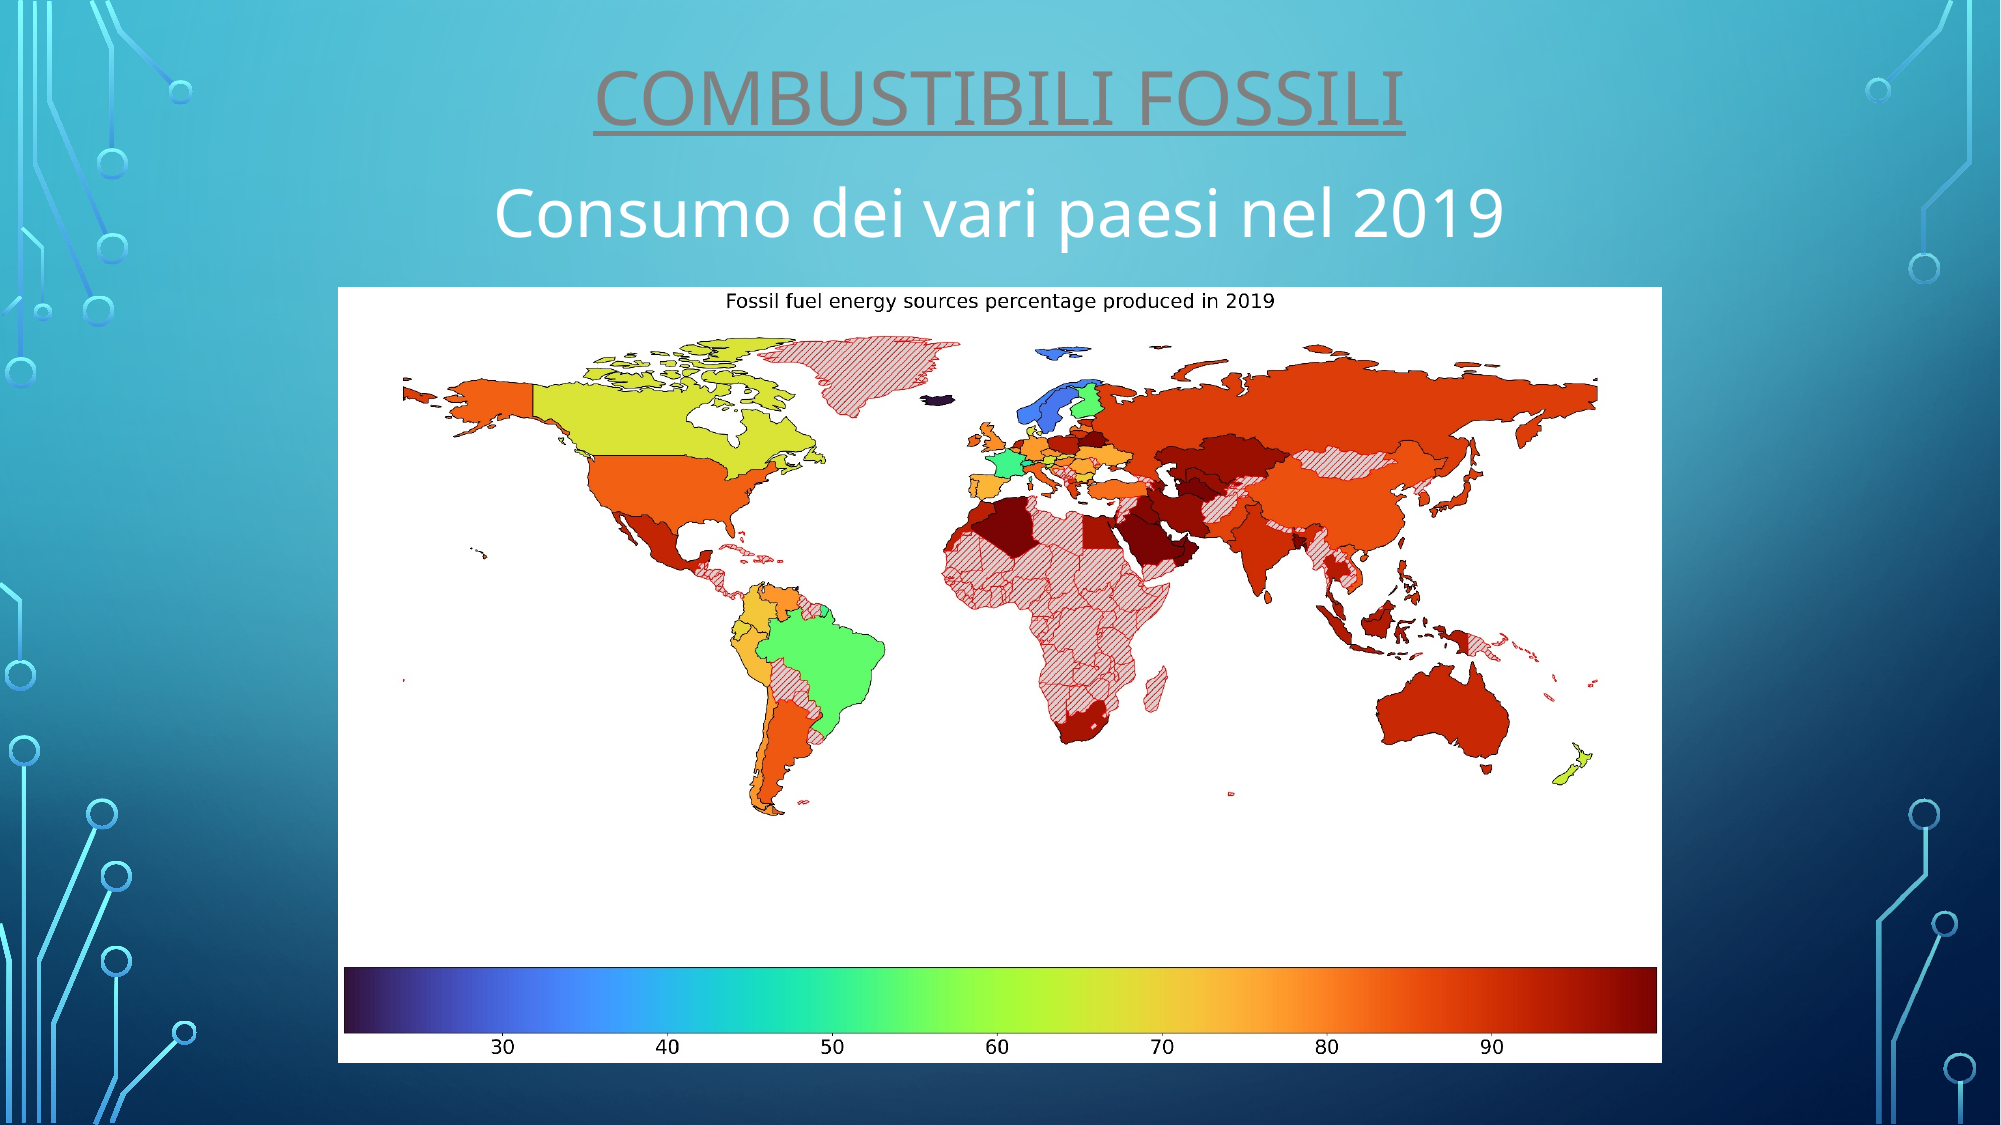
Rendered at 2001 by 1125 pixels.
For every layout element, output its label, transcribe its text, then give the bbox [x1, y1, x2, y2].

text_box Consumo dei vari paesi nel 2019 [257, 170, 1743, 251]
title Combustibili fossili [257, 24, 1743, 170]
picture [338, 287, 1662, 1064]
